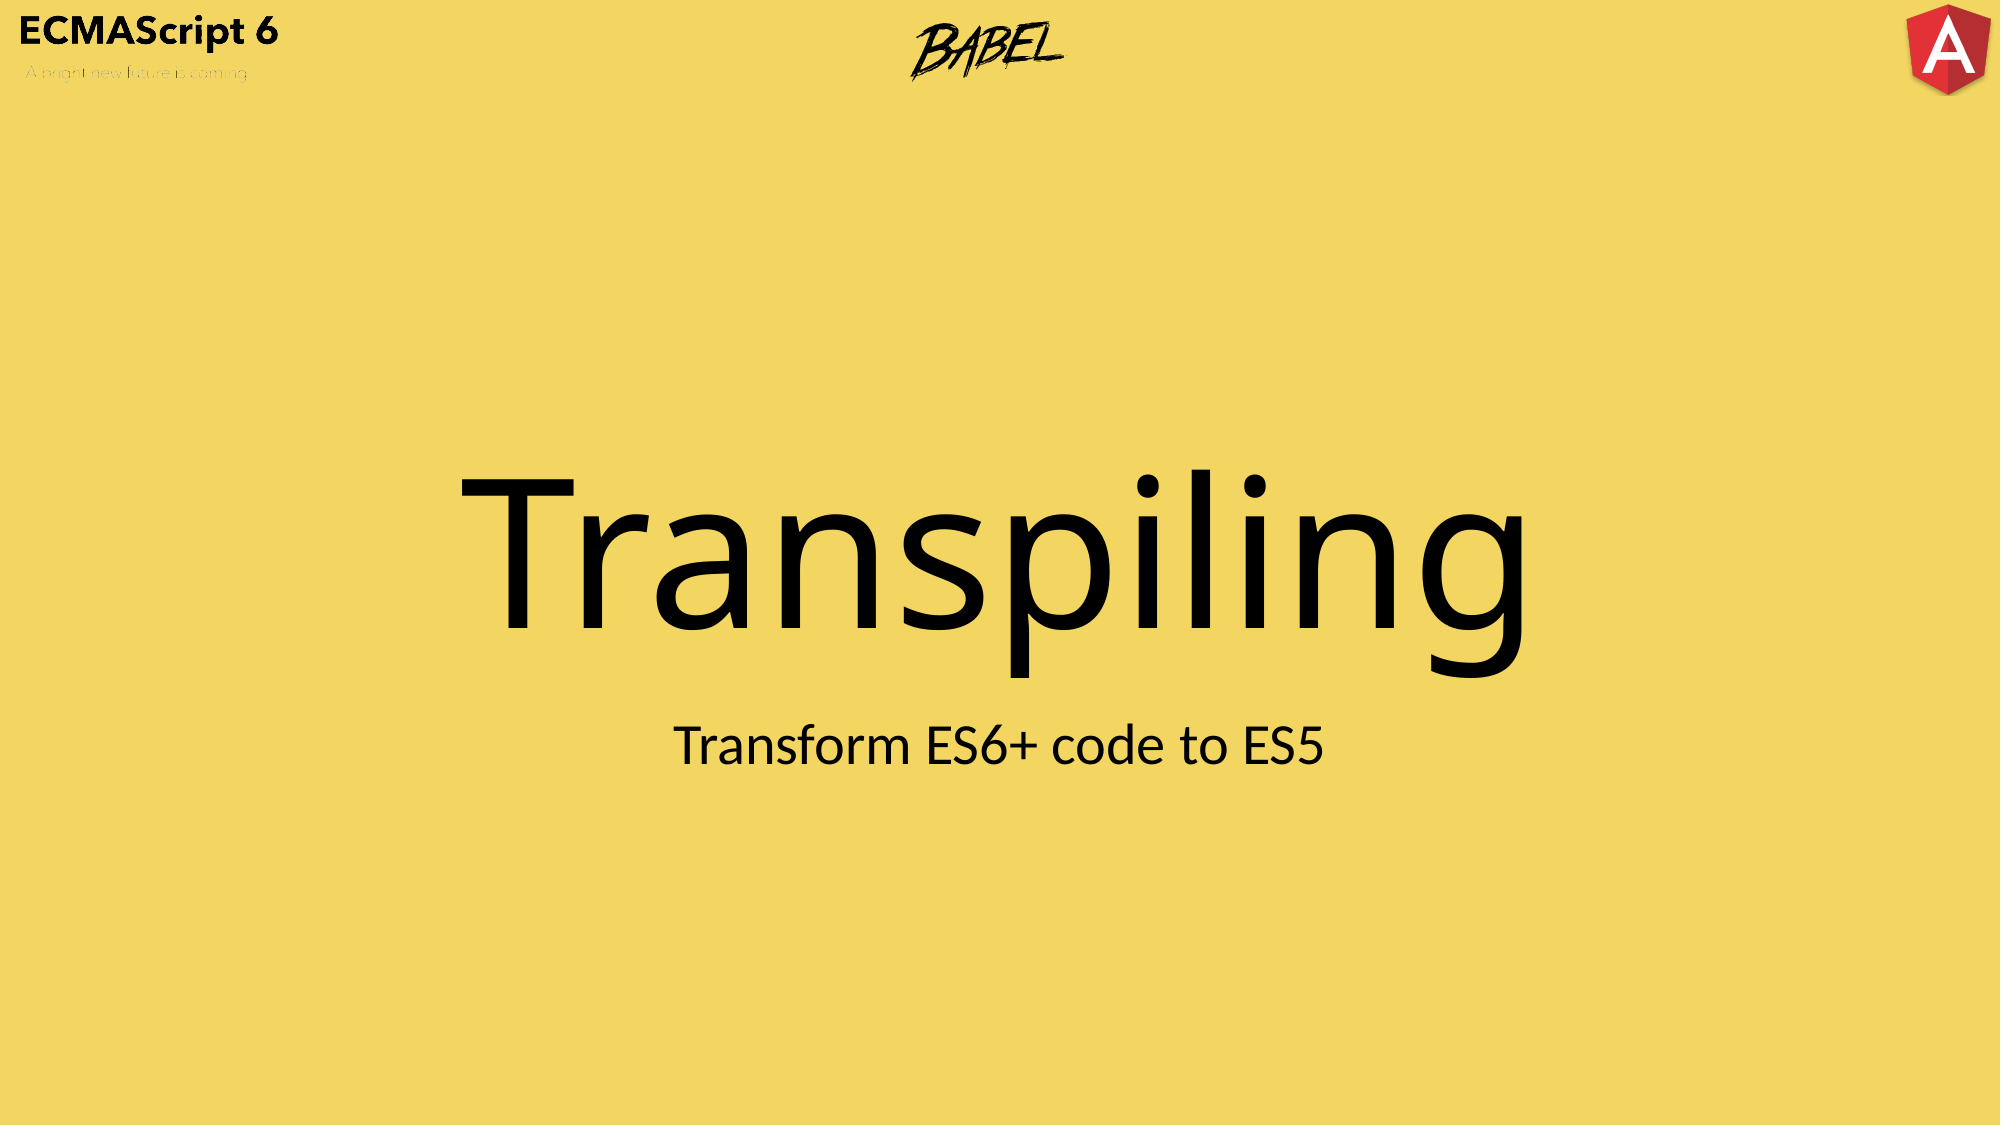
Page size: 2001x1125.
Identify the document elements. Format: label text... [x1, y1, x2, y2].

picture [885, 0, 1091, 96]
picture [1902, 0, 1995, 96]
picture [0, 0, 353, 96]
list Transpiling [90, 441, 1910, 689]
list Transform ES6+ code to ES5 [90, 707, 1910, 788]
